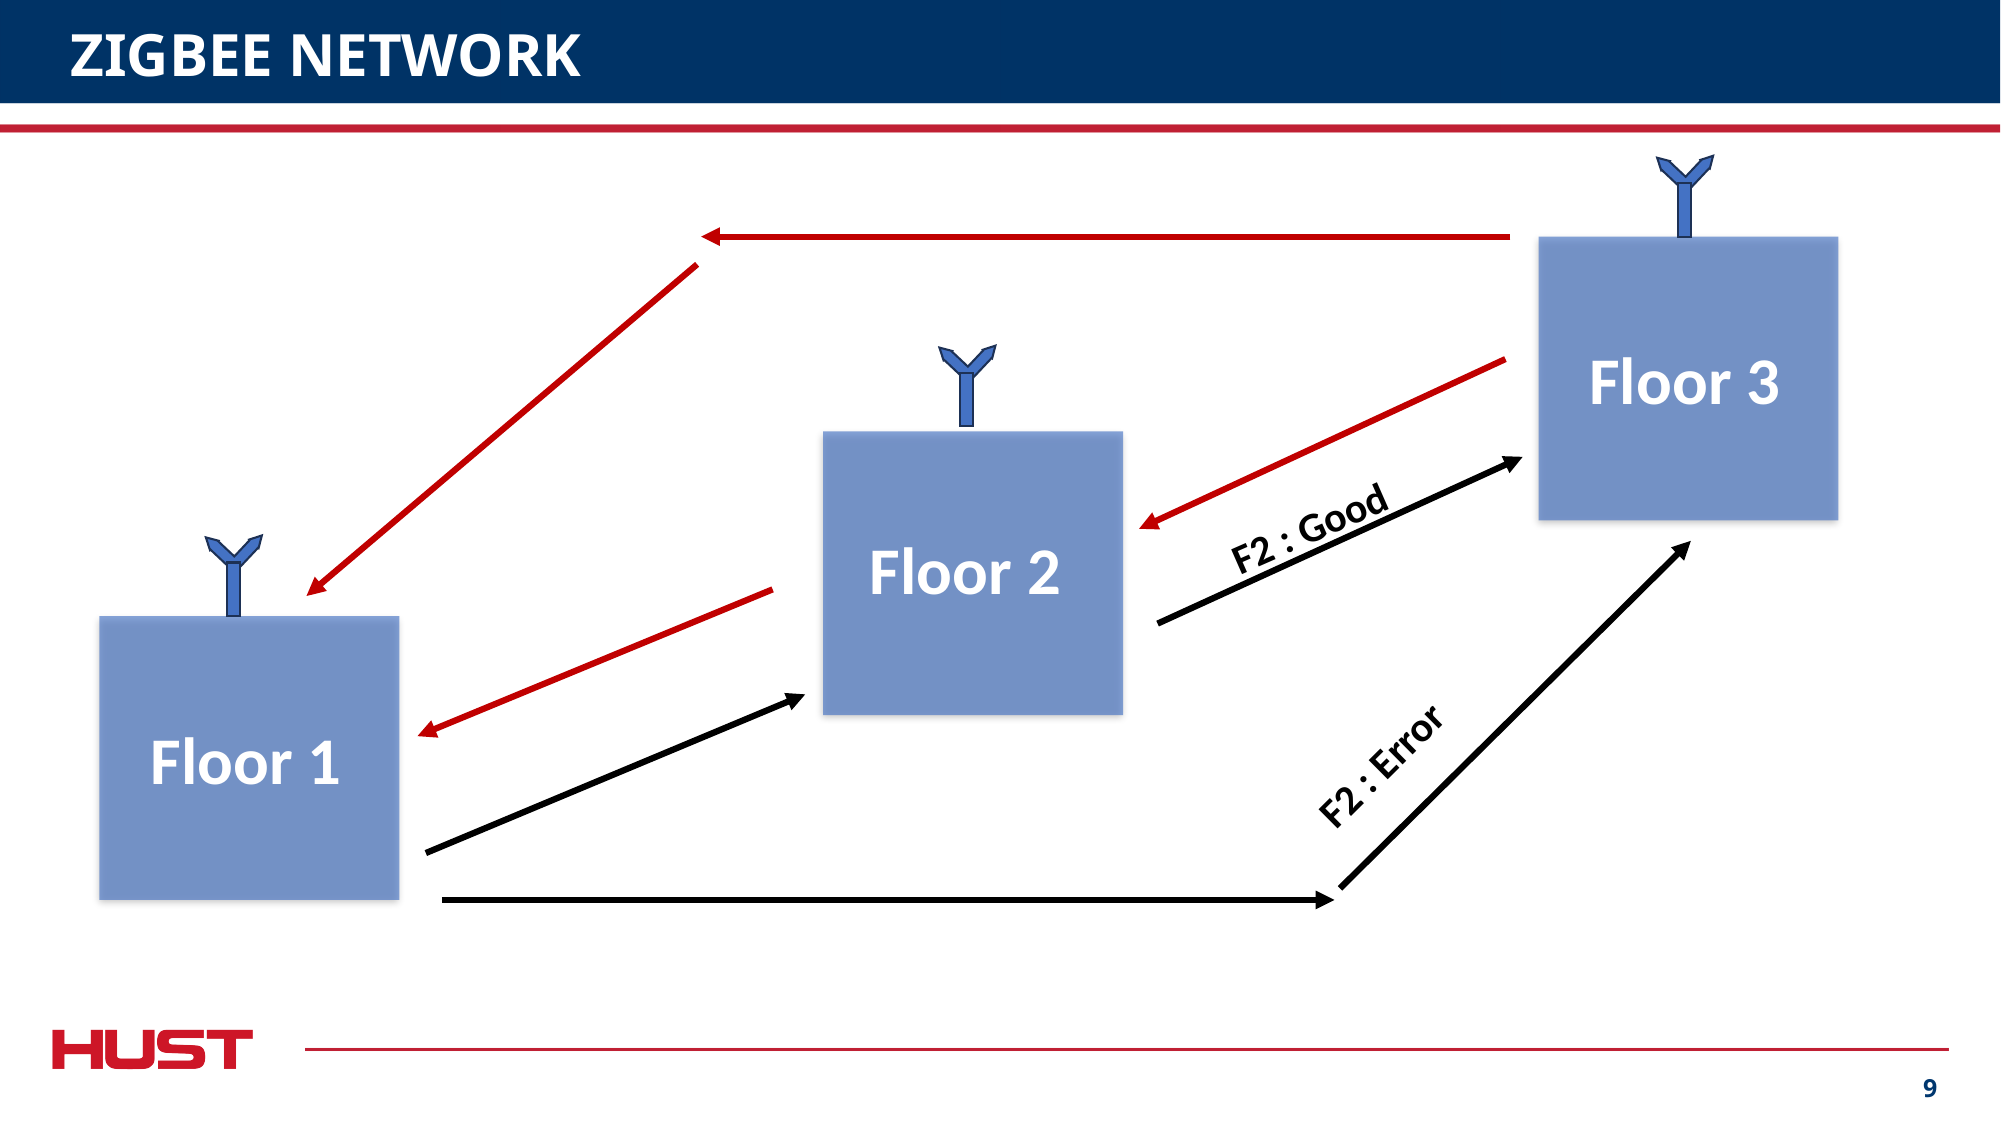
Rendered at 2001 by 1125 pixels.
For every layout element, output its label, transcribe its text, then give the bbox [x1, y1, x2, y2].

text_box [937, 344, 997, 379]
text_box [1139, 359, 1506, 529]
text_box [226, 561, 241, 617]
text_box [1340, 540, 1691, 889]
picture [0, 0, 2001, 1125]
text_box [425, 694, 806, 854]
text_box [417, 589, 773, 737]
text_box Floor 2 [854, 520, 1119, 616]
text_box [1677, 182, 1692, 238]
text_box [1157, 456, 1523, 624]
text_box [959, 372, 974, 427]
slide_number 9 [1502, 1065, 1953, 1125]
text_box [1537, 236, 1839, 521]
text_box [204, 533, 264, 568]
text_box Floor 3 [1574, 330, 1839, 426]
text_box F2 : Error [1291, 758, 1340, 853]
text_box [98, 615, 400, 901]
title ZIGBEE NETWORK [55, 18, 1945, 90]
text_box [1655, 154, 1715, 189]
text_box Floor 1 [135, 710, 400, 805]
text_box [306, 264, 698, 596]
text_box [822, 430, 1124, 716]
